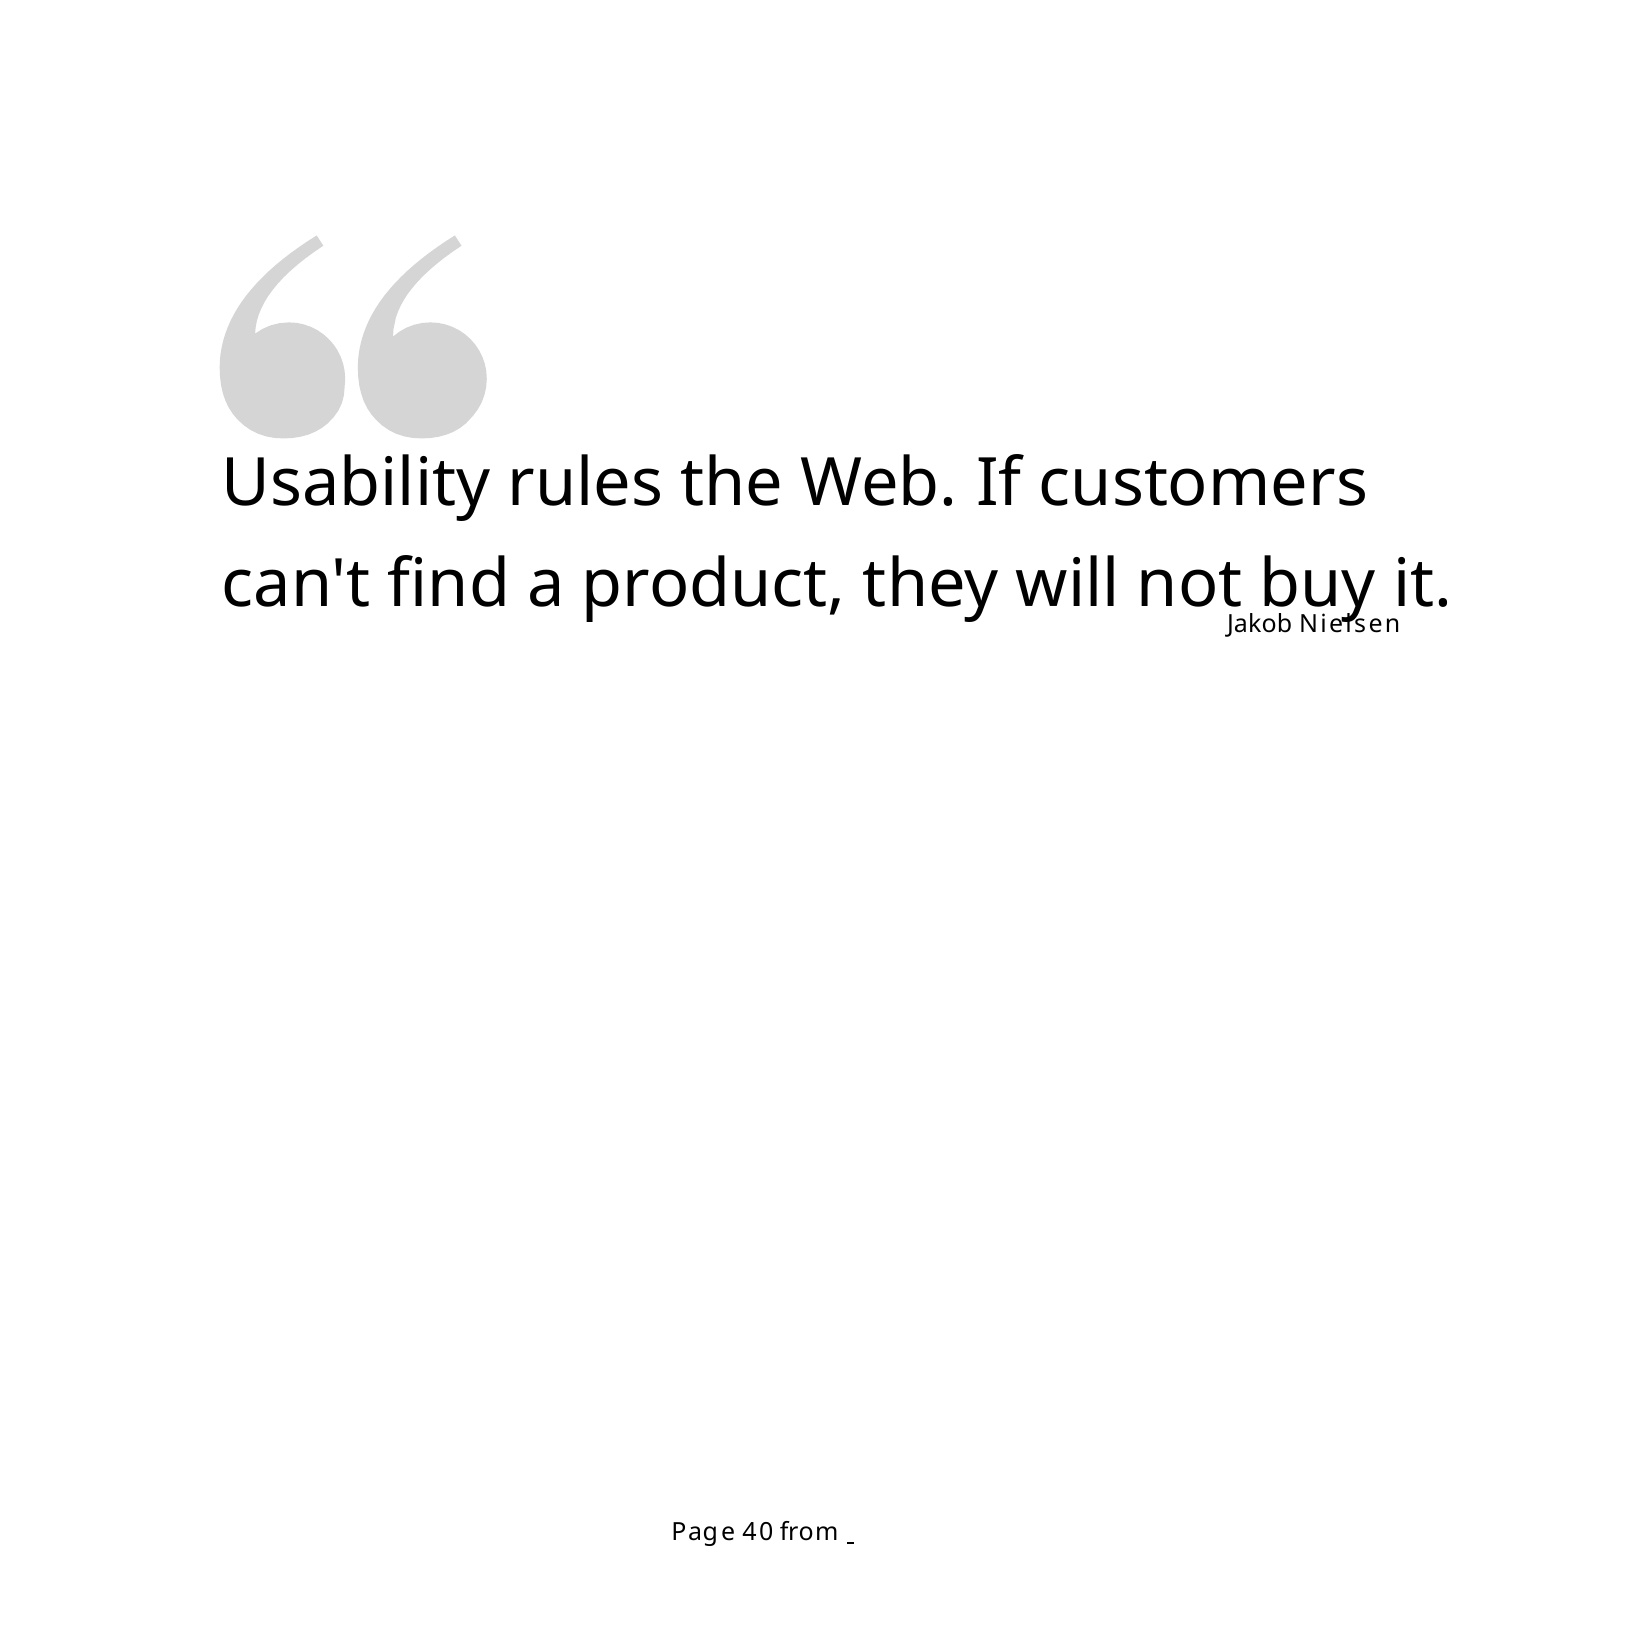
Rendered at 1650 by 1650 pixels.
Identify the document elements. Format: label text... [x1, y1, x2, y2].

text_box [219, 235, 346, 397]
text_box [357, 235, 487, 397]
text_box Jakob Nielsen [1224, 605, 1597, 638]
slide_number Page 40 from [669, 1520, 881, 1550]
list Usability rules the Web. If customers can't find a product, they will not buy it. [219, 397, 1488, 1362]
